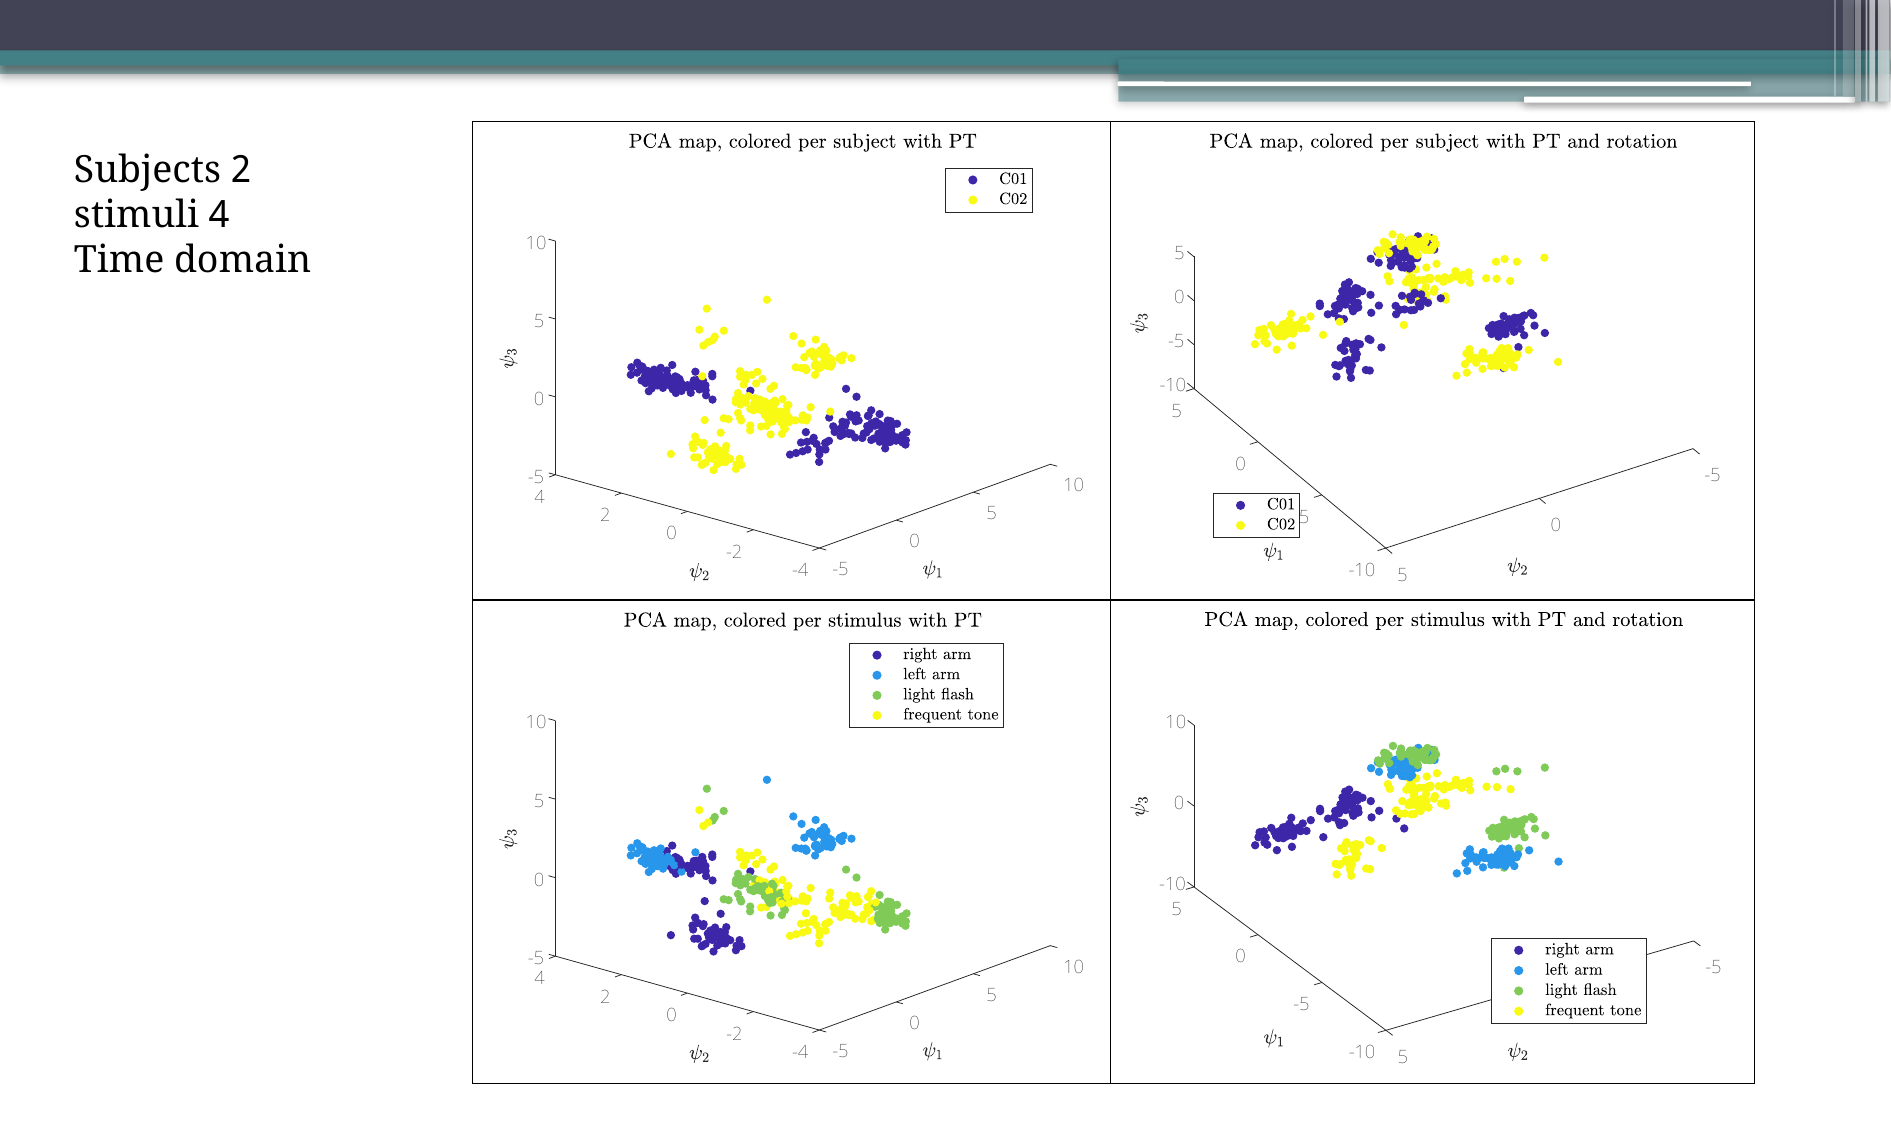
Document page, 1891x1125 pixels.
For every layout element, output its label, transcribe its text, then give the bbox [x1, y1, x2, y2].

picture [472, 121, 1755, 1083]
text_box 2 Subjects 4 stimuli Time domain [59, 137, 414, 287]
